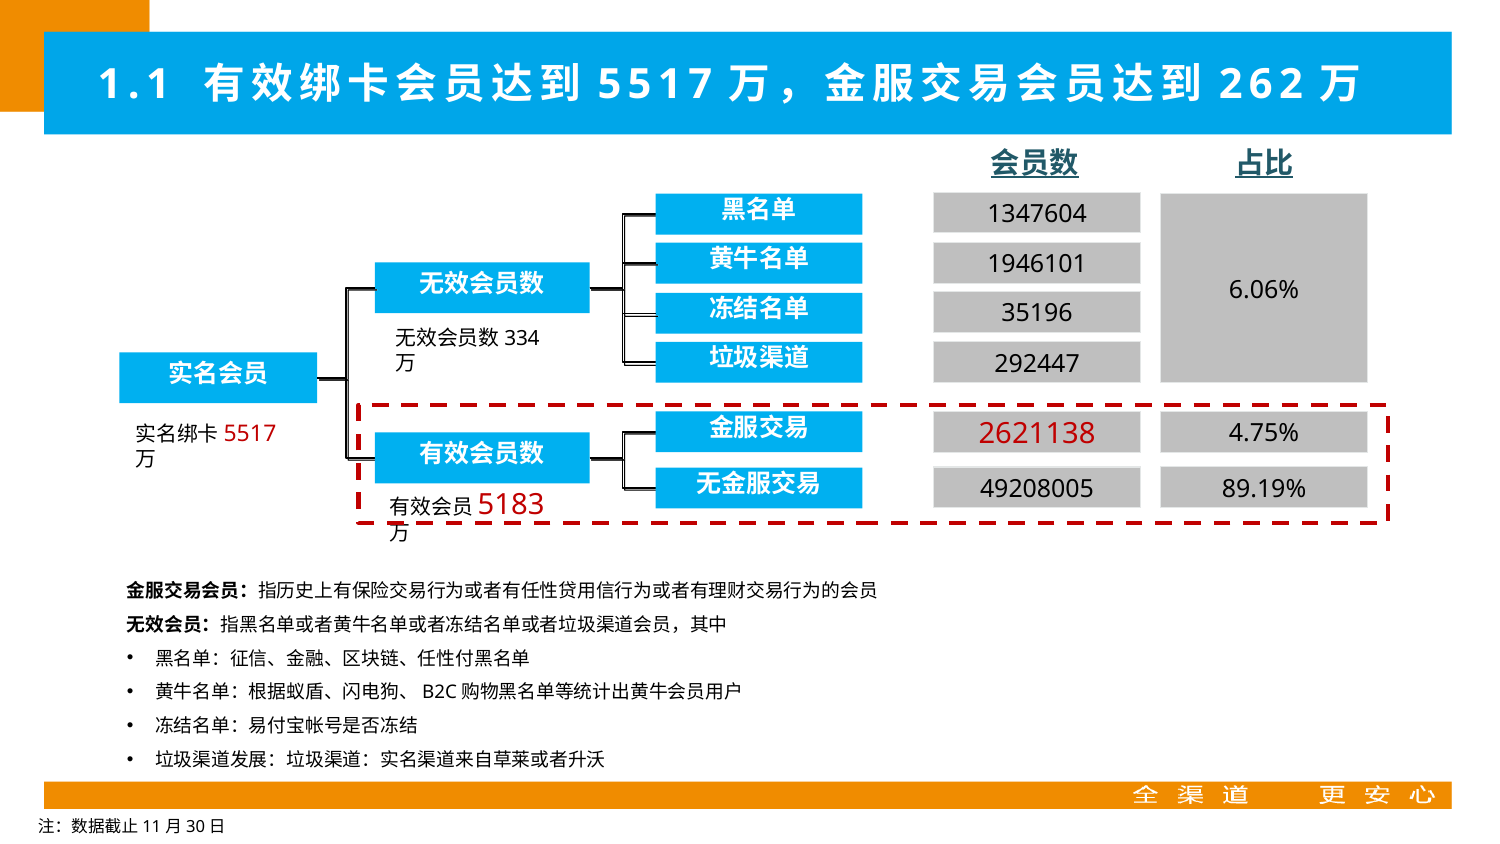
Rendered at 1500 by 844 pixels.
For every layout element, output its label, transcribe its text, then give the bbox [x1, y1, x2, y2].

text_box [1372, 403, 1390, 525]
text_box 金服交易会员：指历史上有保险交易行为或者有任性贷用信行为或者有理财交易行为的会员 无效会员：指黑名单或者黄牛名单或者冻结名单或者垃圾渠道会员，其中 黑名单：征信、金融、区块链、任性付黑名单 黄牛名单：根据蚁盾、闪电狗、B2C购物黑名单等统计出黄牛会员用户 冻结名单：易付宝帐号是否冻结 垃圾渠道发展：垃圾渠道：实名渠道来自草莱或者升沃 [112, 560, 1407, 778]
picture [0, 0, 1500, 844]
text_box 1.1 有效绑卡会员达到5517万，金服交易会员达到262万 [82, 46, 1424, 118]
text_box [118, 138, 1368, 529]
text_box 注：数据截止11月30日 [23, 808, 241, 844]
